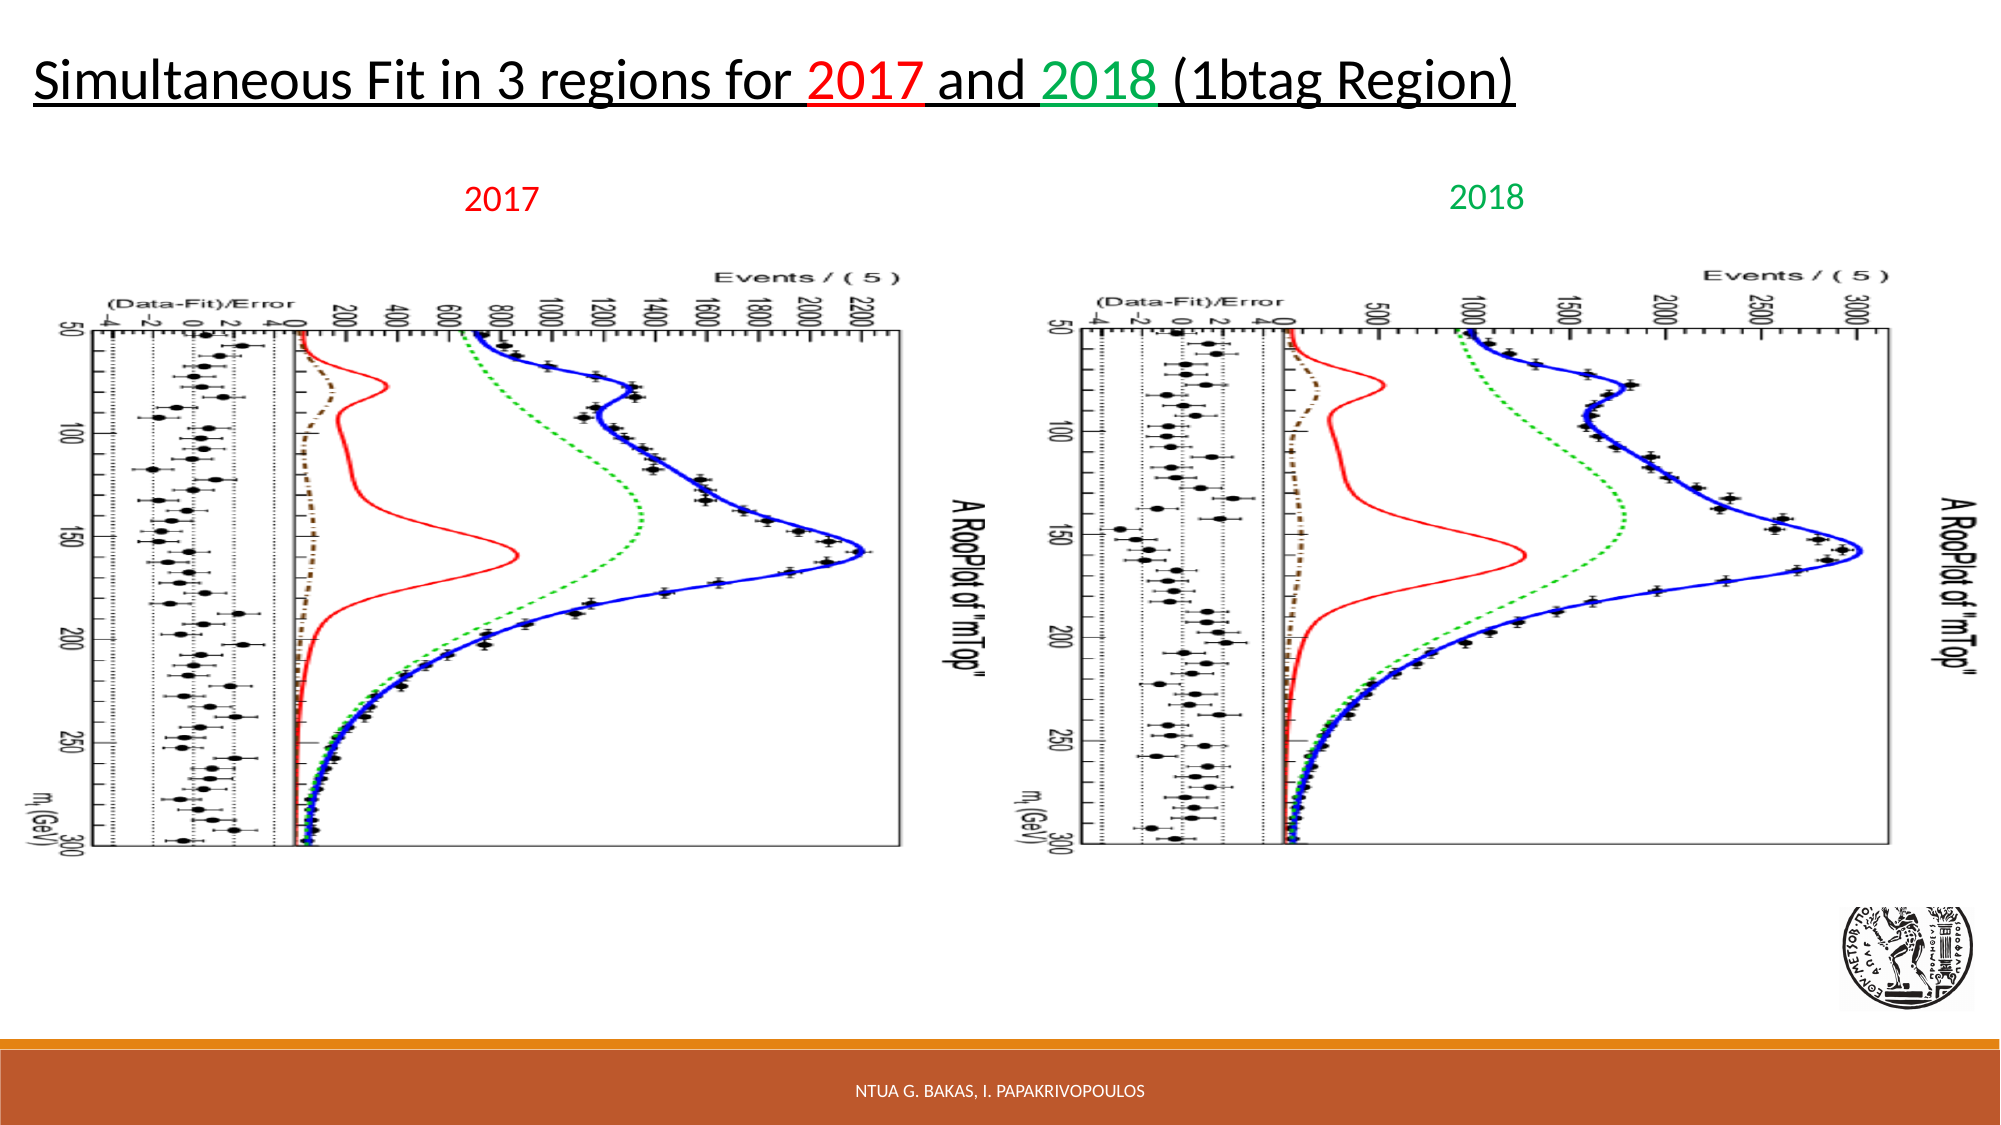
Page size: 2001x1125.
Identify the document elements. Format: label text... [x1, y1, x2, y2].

text_box Simultaneous Fit in 3 regions for 2017 and 2018 (1btag Region) [18, 33, 1952, 189]
picture [1839, 907, 1975, 1012]
picture [176, 83, 820, 1089]
footer NTUA G. Bakas, I. Papakrivopoulos [604, 1059, 1396, 1120]
picture [1164, 82, 1809, 1088]
